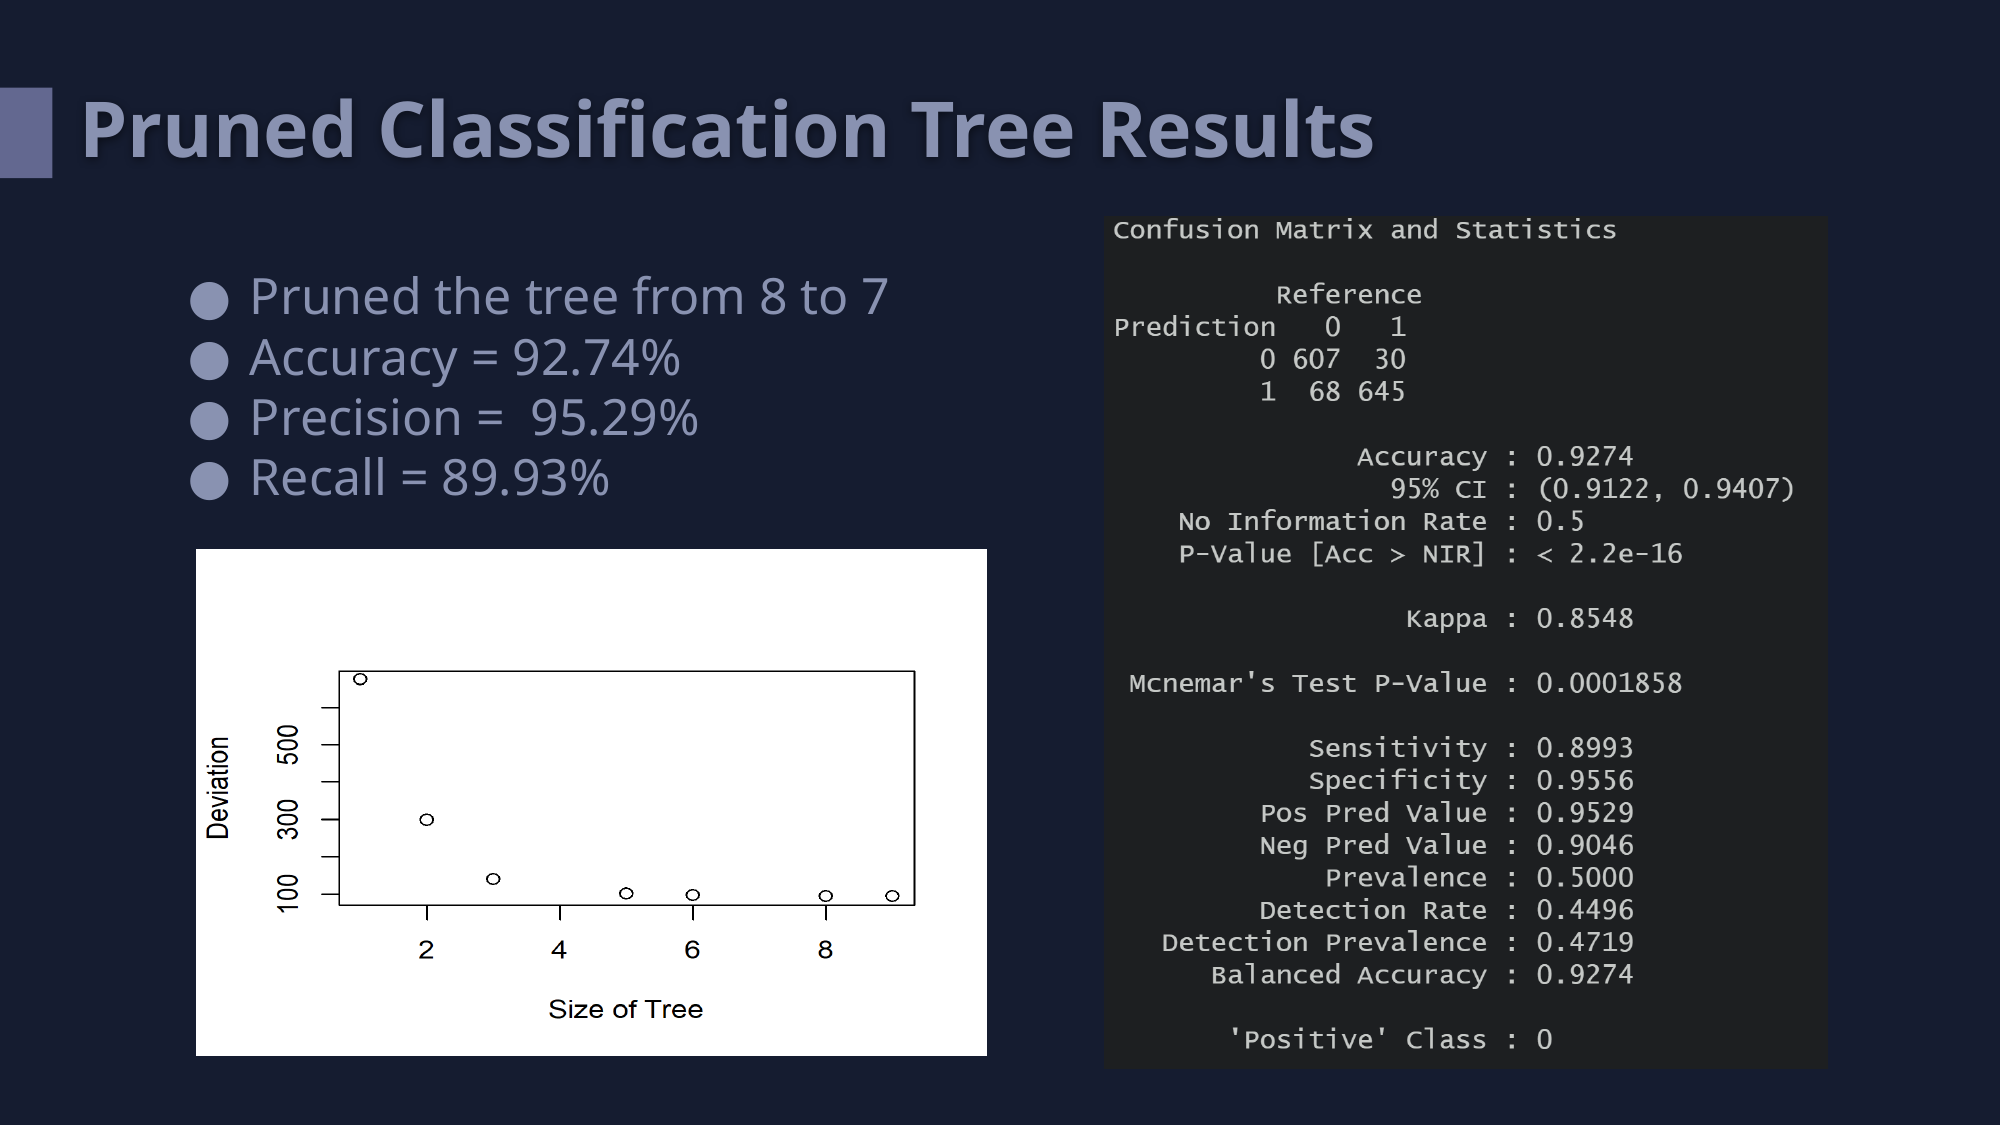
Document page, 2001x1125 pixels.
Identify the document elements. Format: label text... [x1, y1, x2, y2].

picture [1104, 215, 1828, 1069]
title Pruned Classification Tree Results [64, 70, 1522, 196]
picture [195, 549, 987, 1056]
text_box Pruned the tree from 8 to 7 Accuracy = 92.74% Precision = 95.29% Recall = 89.93% [159, 249, 1023, 520]
text_box [0, 87, 53, 179]
